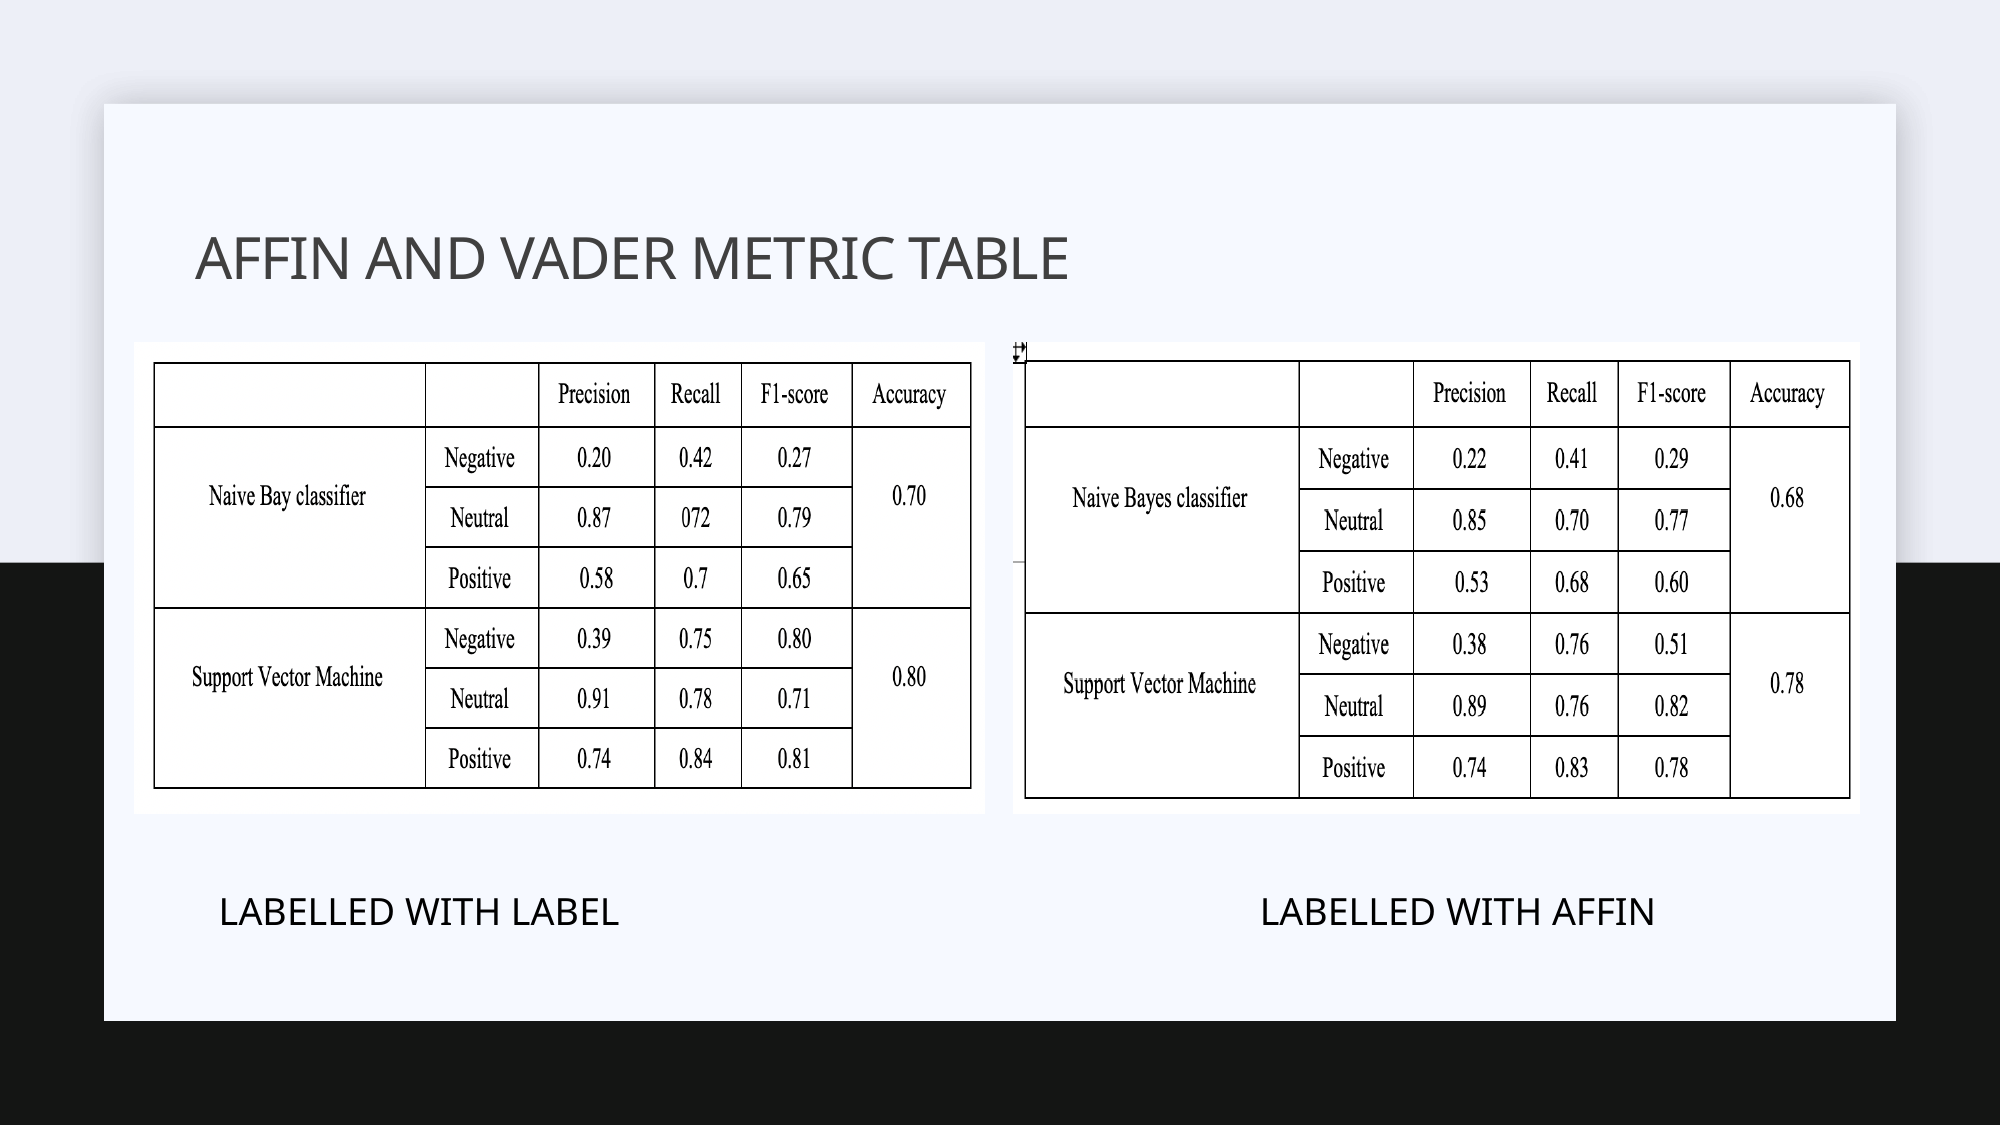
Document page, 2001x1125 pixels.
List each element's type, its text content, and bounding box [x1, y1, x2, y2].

picture [133, 341, 985, 815]
list LABELLED WITH LABEL [180, 862, 659, 959]
picture [1013, 341, 1860, 815]
title AFFIN AND VADER METRIC TABLE [180, 154, 1830, 367]
list LABELLED WITH AFFIN [1218, 862, 1698, 959]
